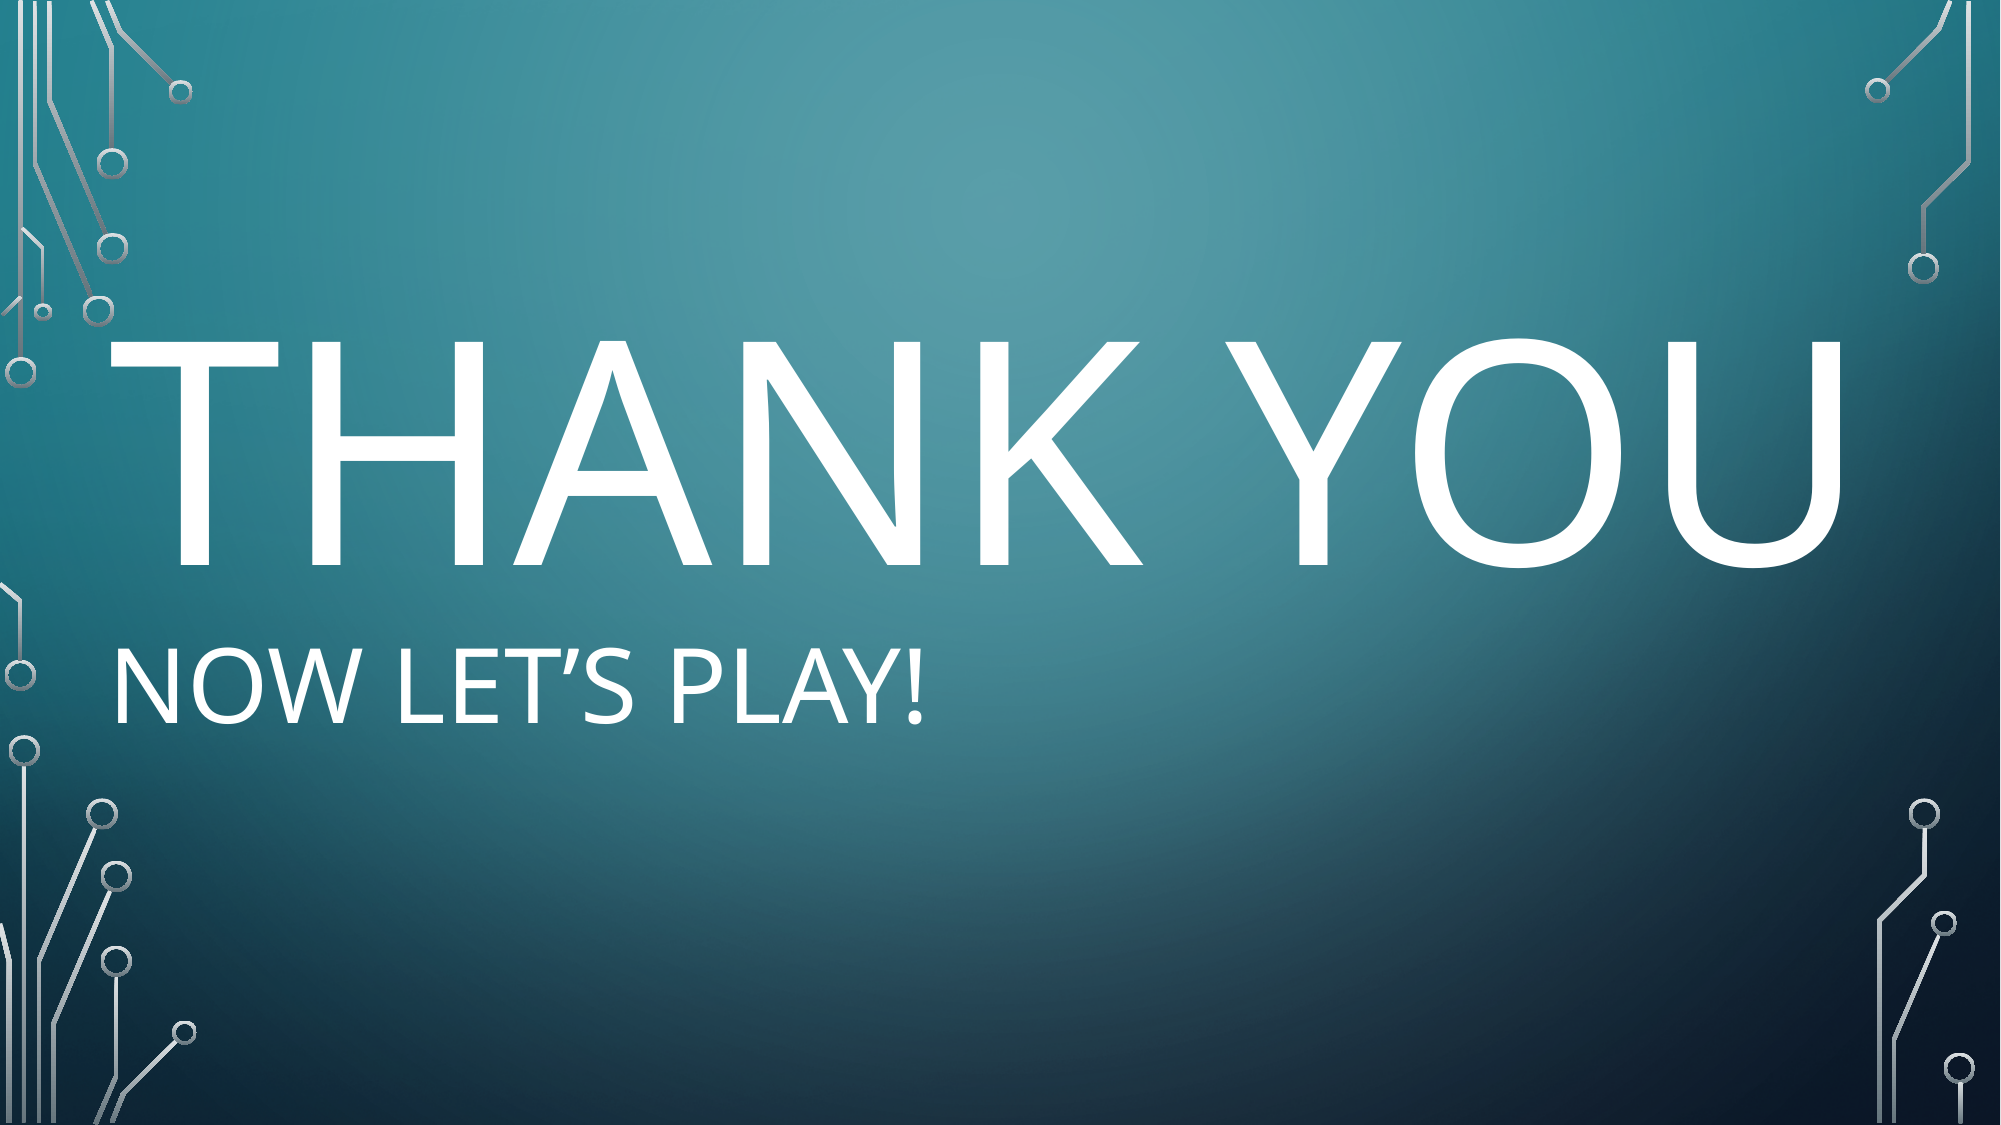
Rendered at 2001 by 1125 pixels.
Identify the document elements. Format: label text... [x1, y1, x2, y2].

title Thank You Now let’s play! [93, 399, 2000, 643]
